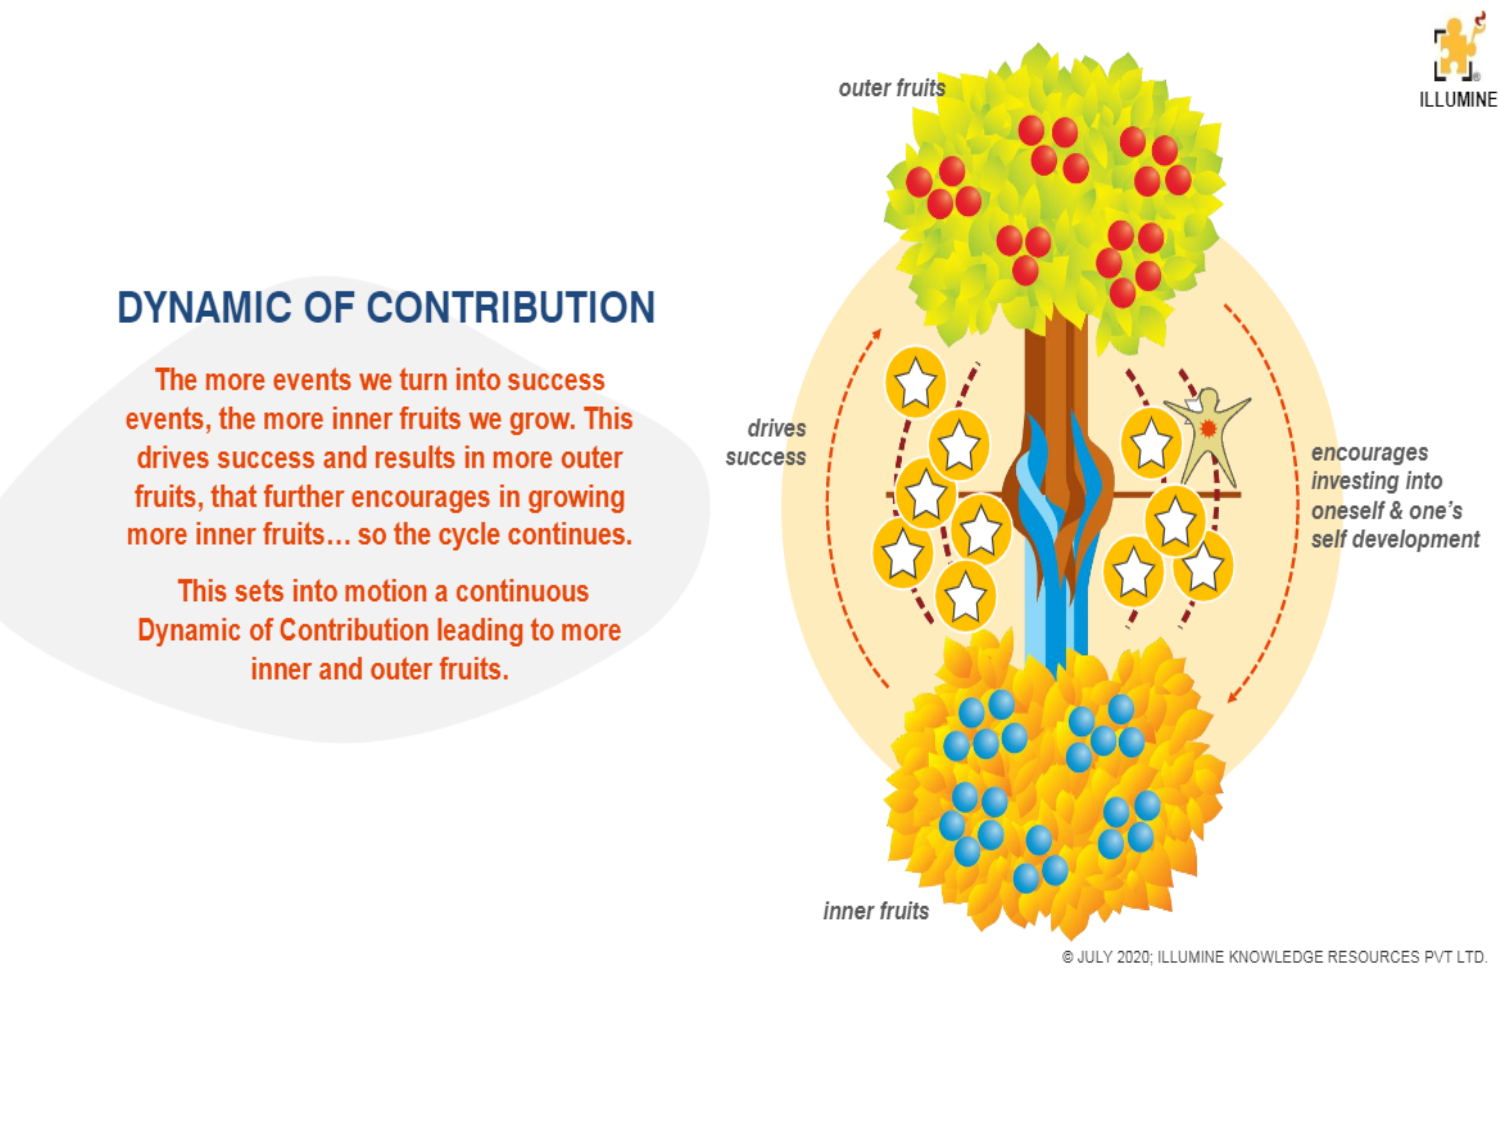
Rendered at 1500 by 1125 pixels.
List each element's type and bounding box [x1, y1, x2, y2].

picture [0, 0, 1500, 985]
